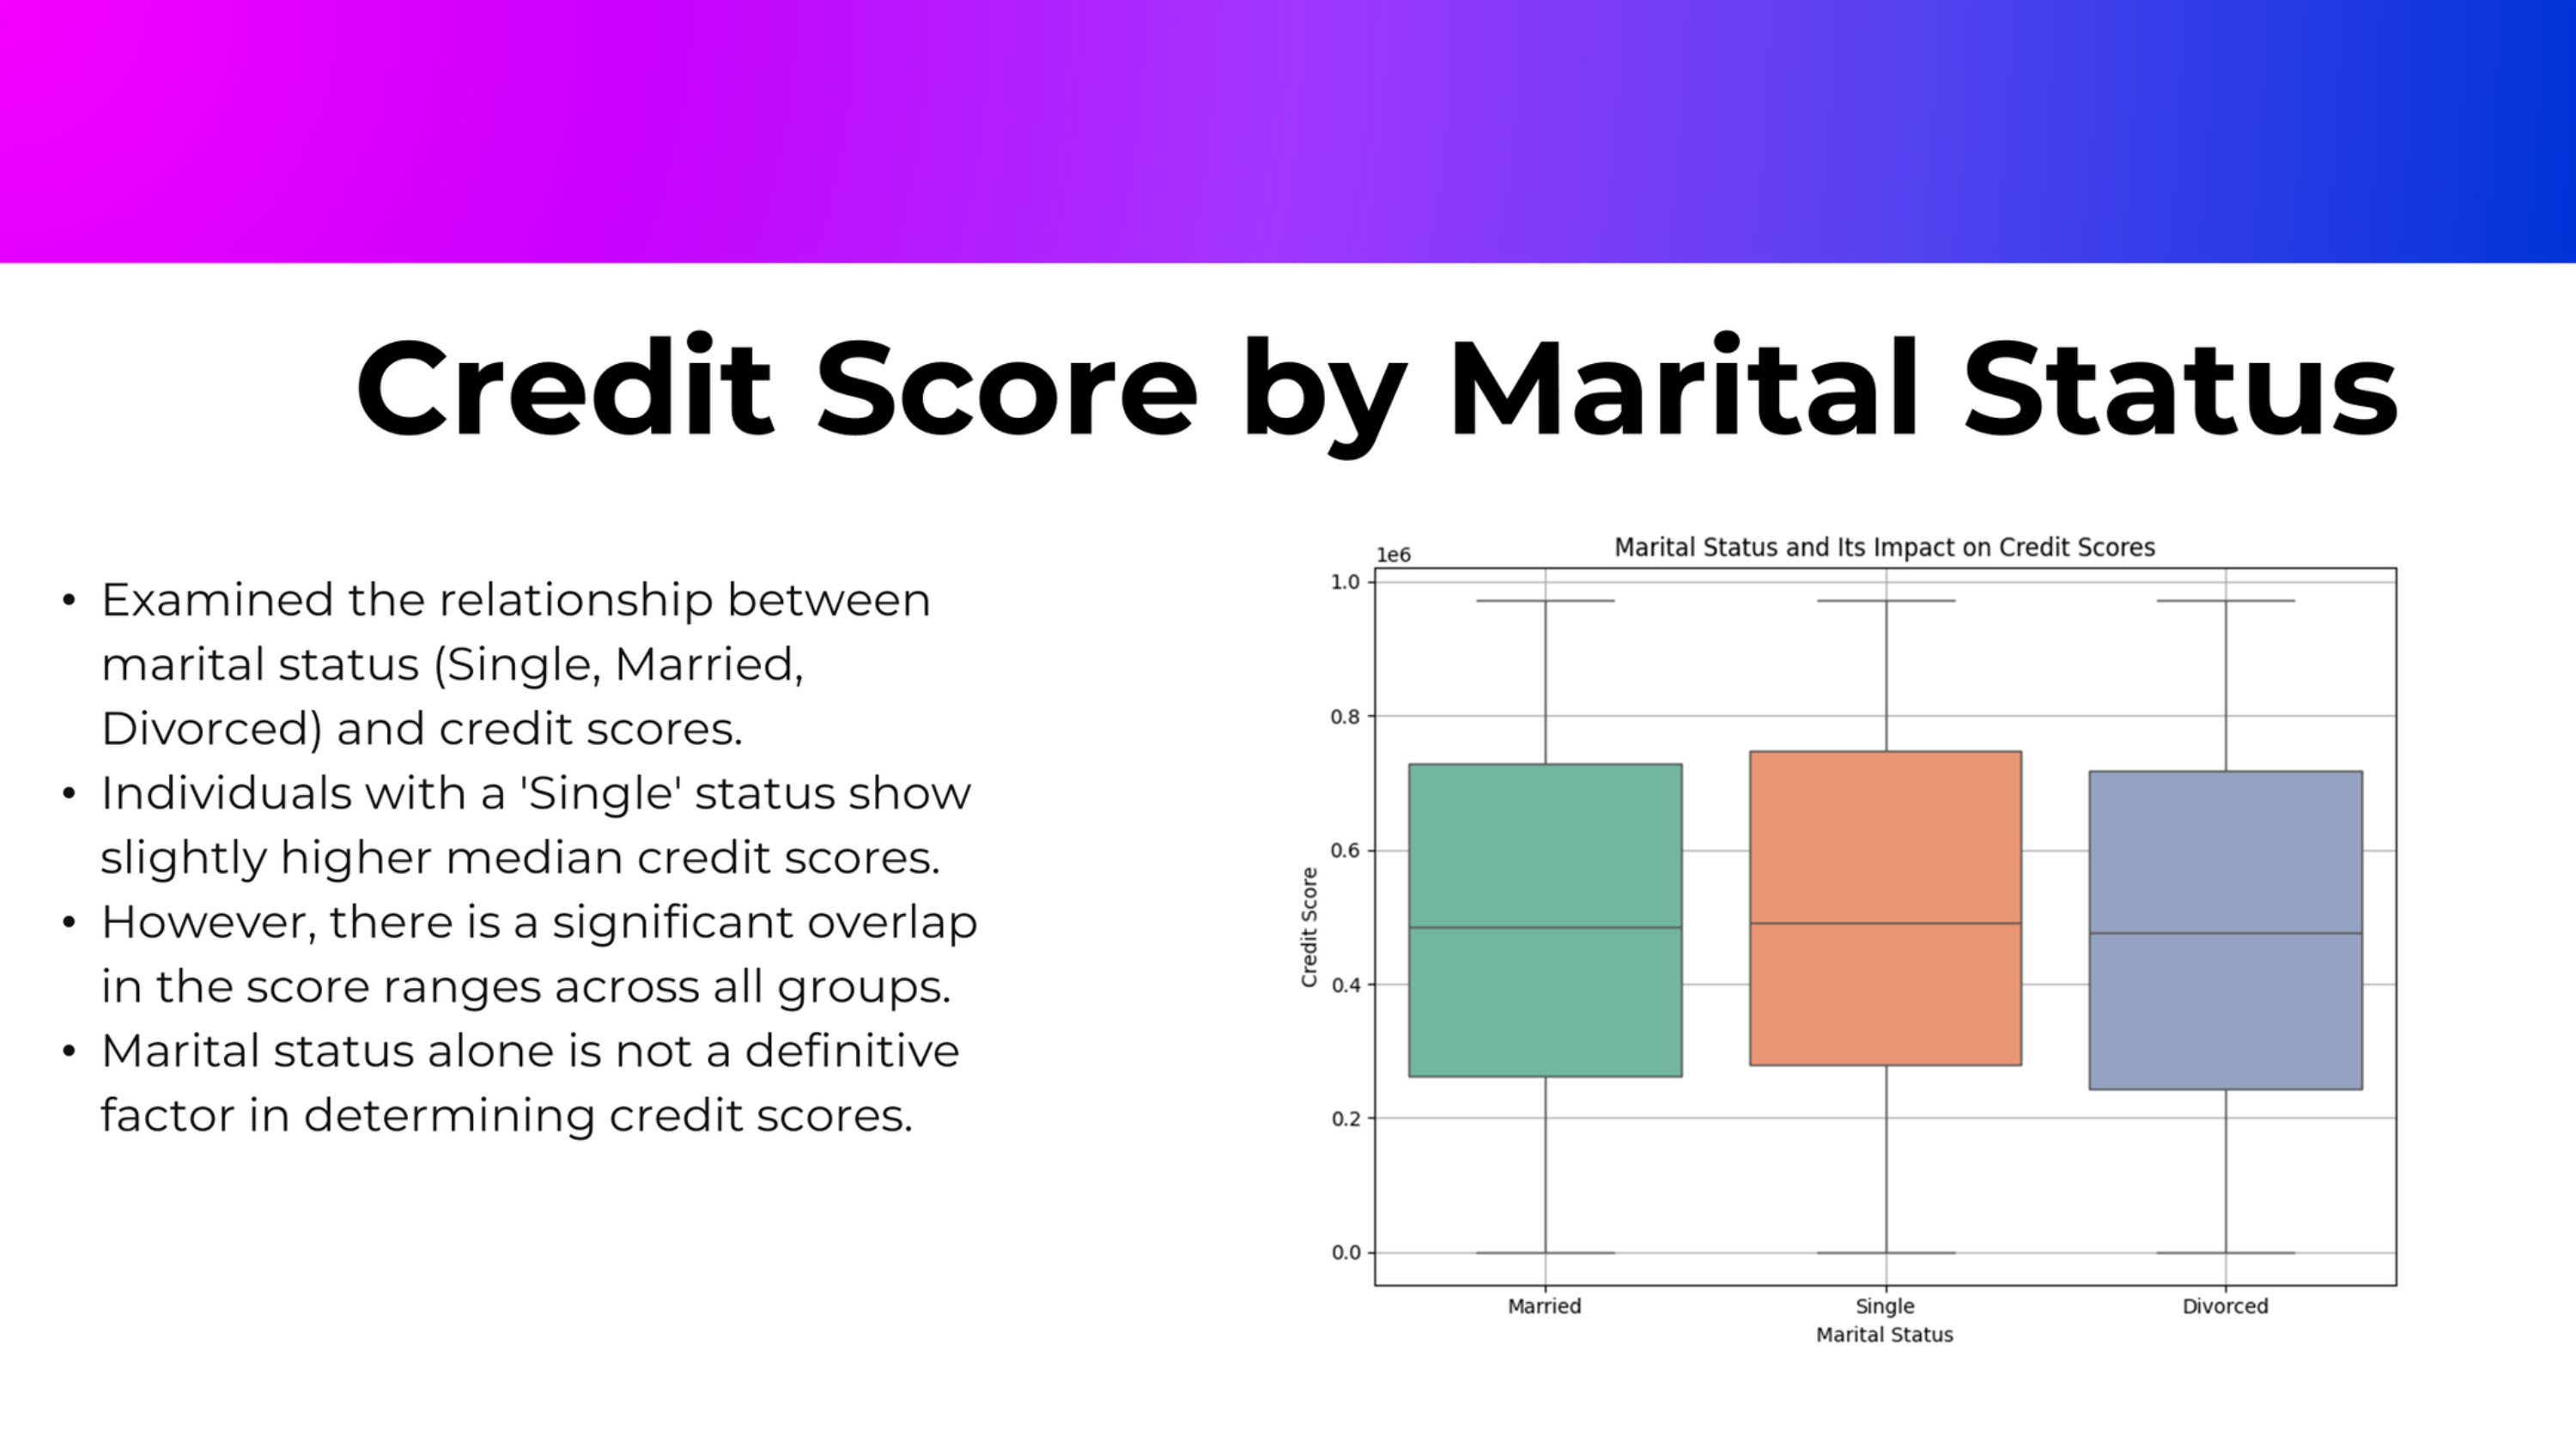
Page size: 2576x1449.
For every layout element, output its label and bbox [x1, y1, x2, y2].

text_box [0, 0, 2576, 1449]
